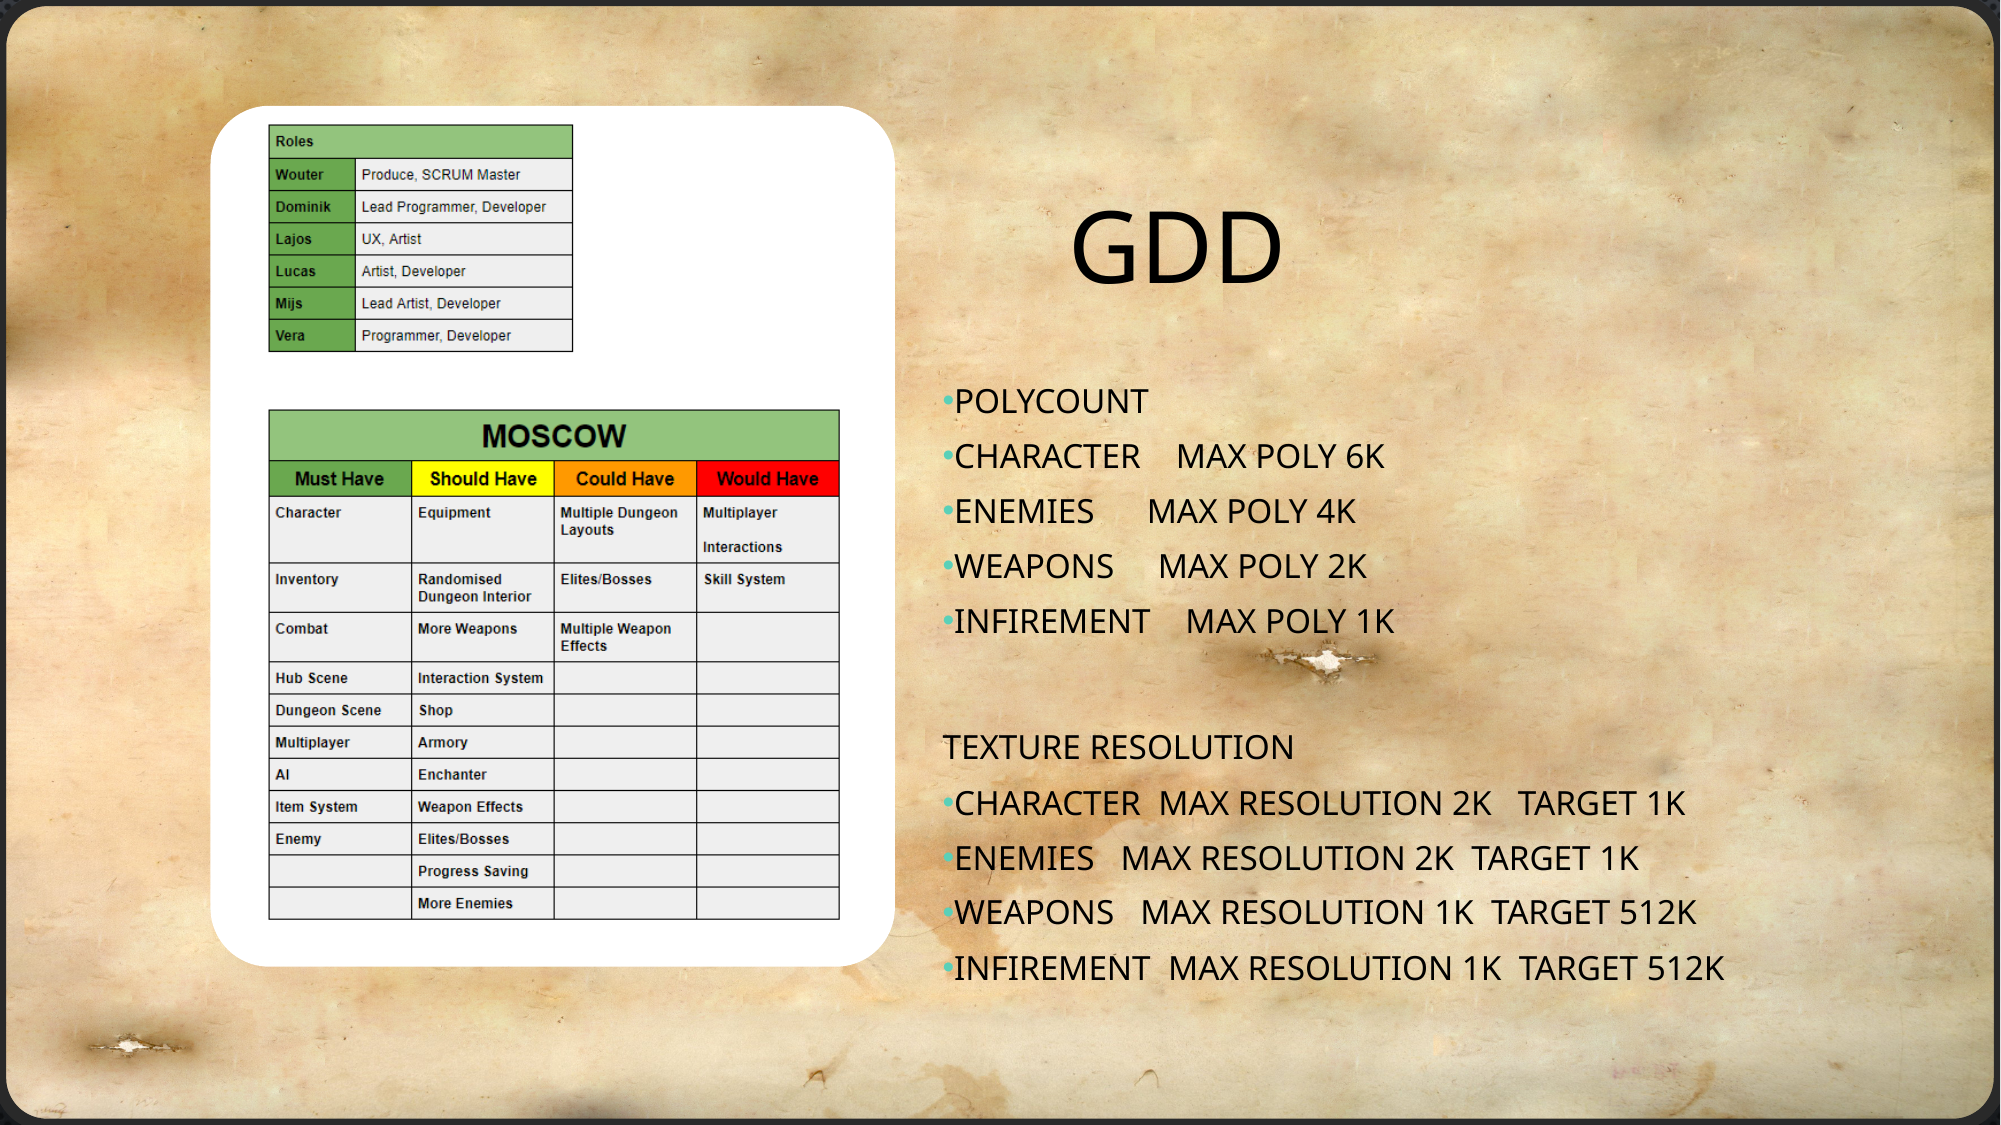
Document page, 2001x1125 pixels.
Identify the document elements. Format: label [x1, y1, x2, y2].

picture [0, 0, 2000, 1125]
list [210, 105, 896, 967]
